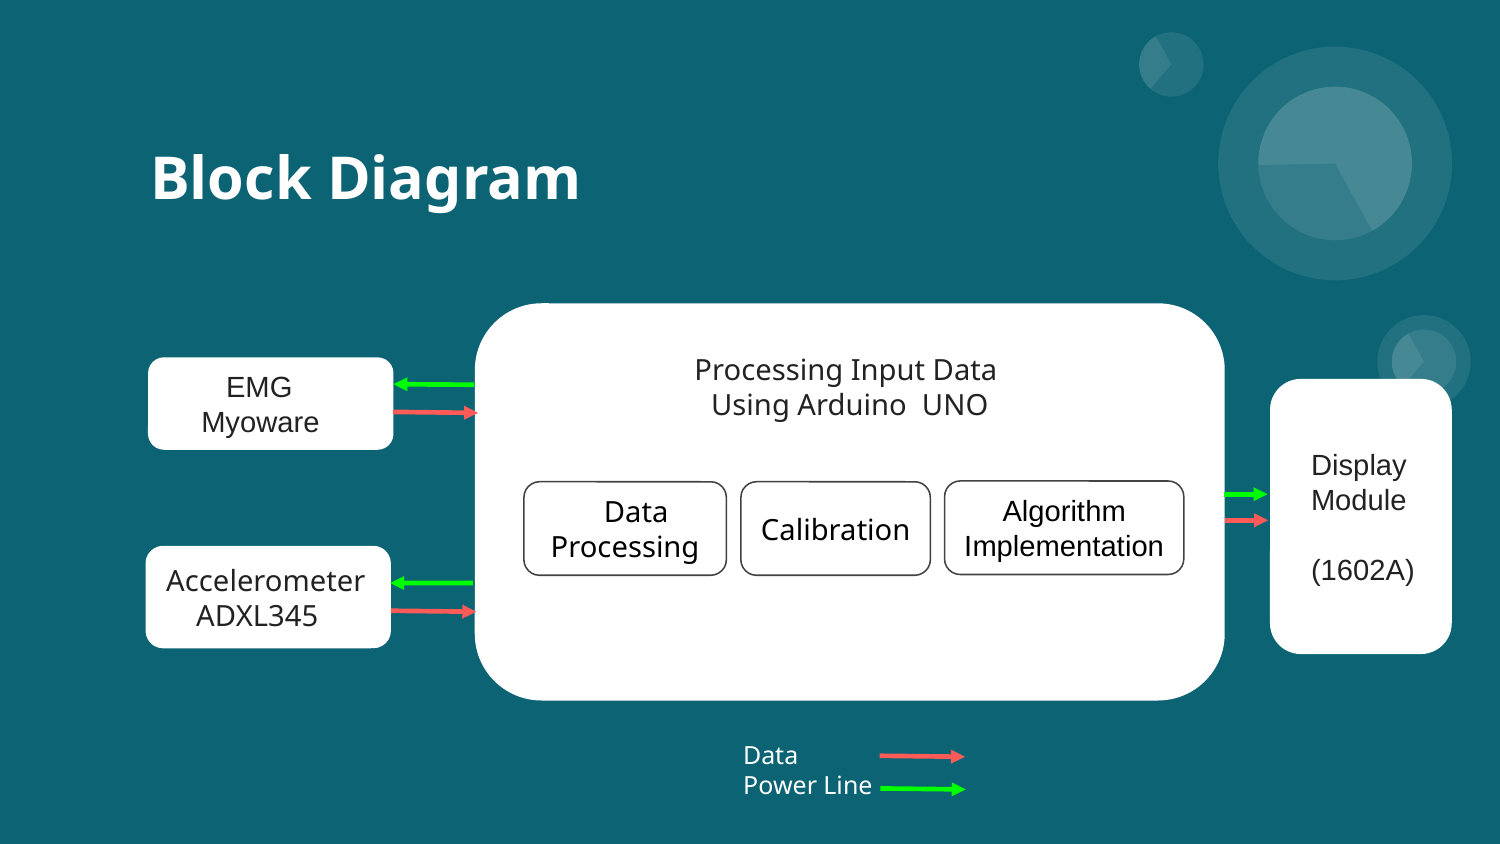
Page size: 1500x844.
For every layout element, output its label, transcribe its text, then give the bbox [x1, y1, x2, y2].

text_box Accelerometer ADXL345 [146, 546, 391, 648]
text_box Algorithm Implementation [944, 480, 1184, 575]
text_box Data Processing [523, 481, 727, 576]
text_box [475, 304, 1224, 700]
text_box Display Module (1602A) [1270, 379, 1451, 654]
text_box Data Power Line [728, 724, 931, 815]
title Block Diagram [135, 125, 1097, 712]
text_box Calibration [740, 481, 931, 576]
text_box EMG Myoware [148, 358, 393, 449]
text_box Processing Input Data Using Arduino UNO [591, 336, 1108, 437]
text_box [552, 568, 782, 634]
